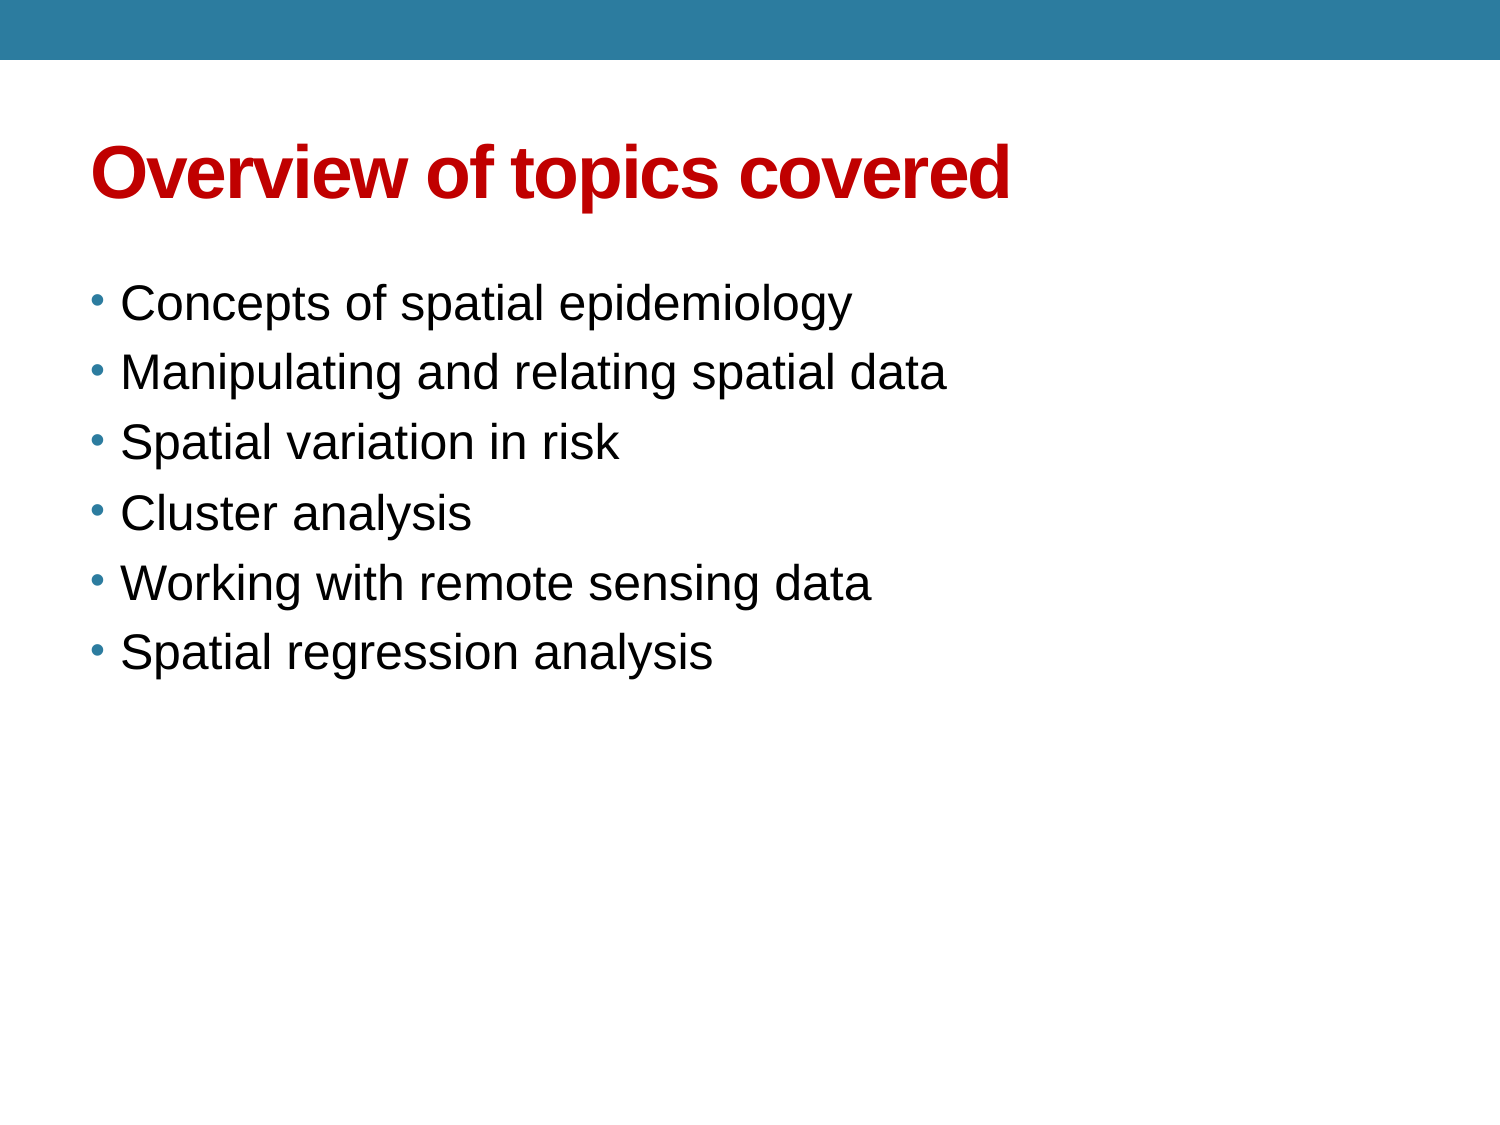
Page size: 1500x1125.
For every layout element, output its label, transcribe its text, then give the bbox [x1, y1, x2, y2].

title Overview of topics covered [75, 87, 1425, 250]
list Concepts of spatial epidemiology Manipulating and relating spatial data Spatial variation in risk Cluster analysis Working with remote sensing data Spatial regression analysis [75, 262, 1425, 1063]
